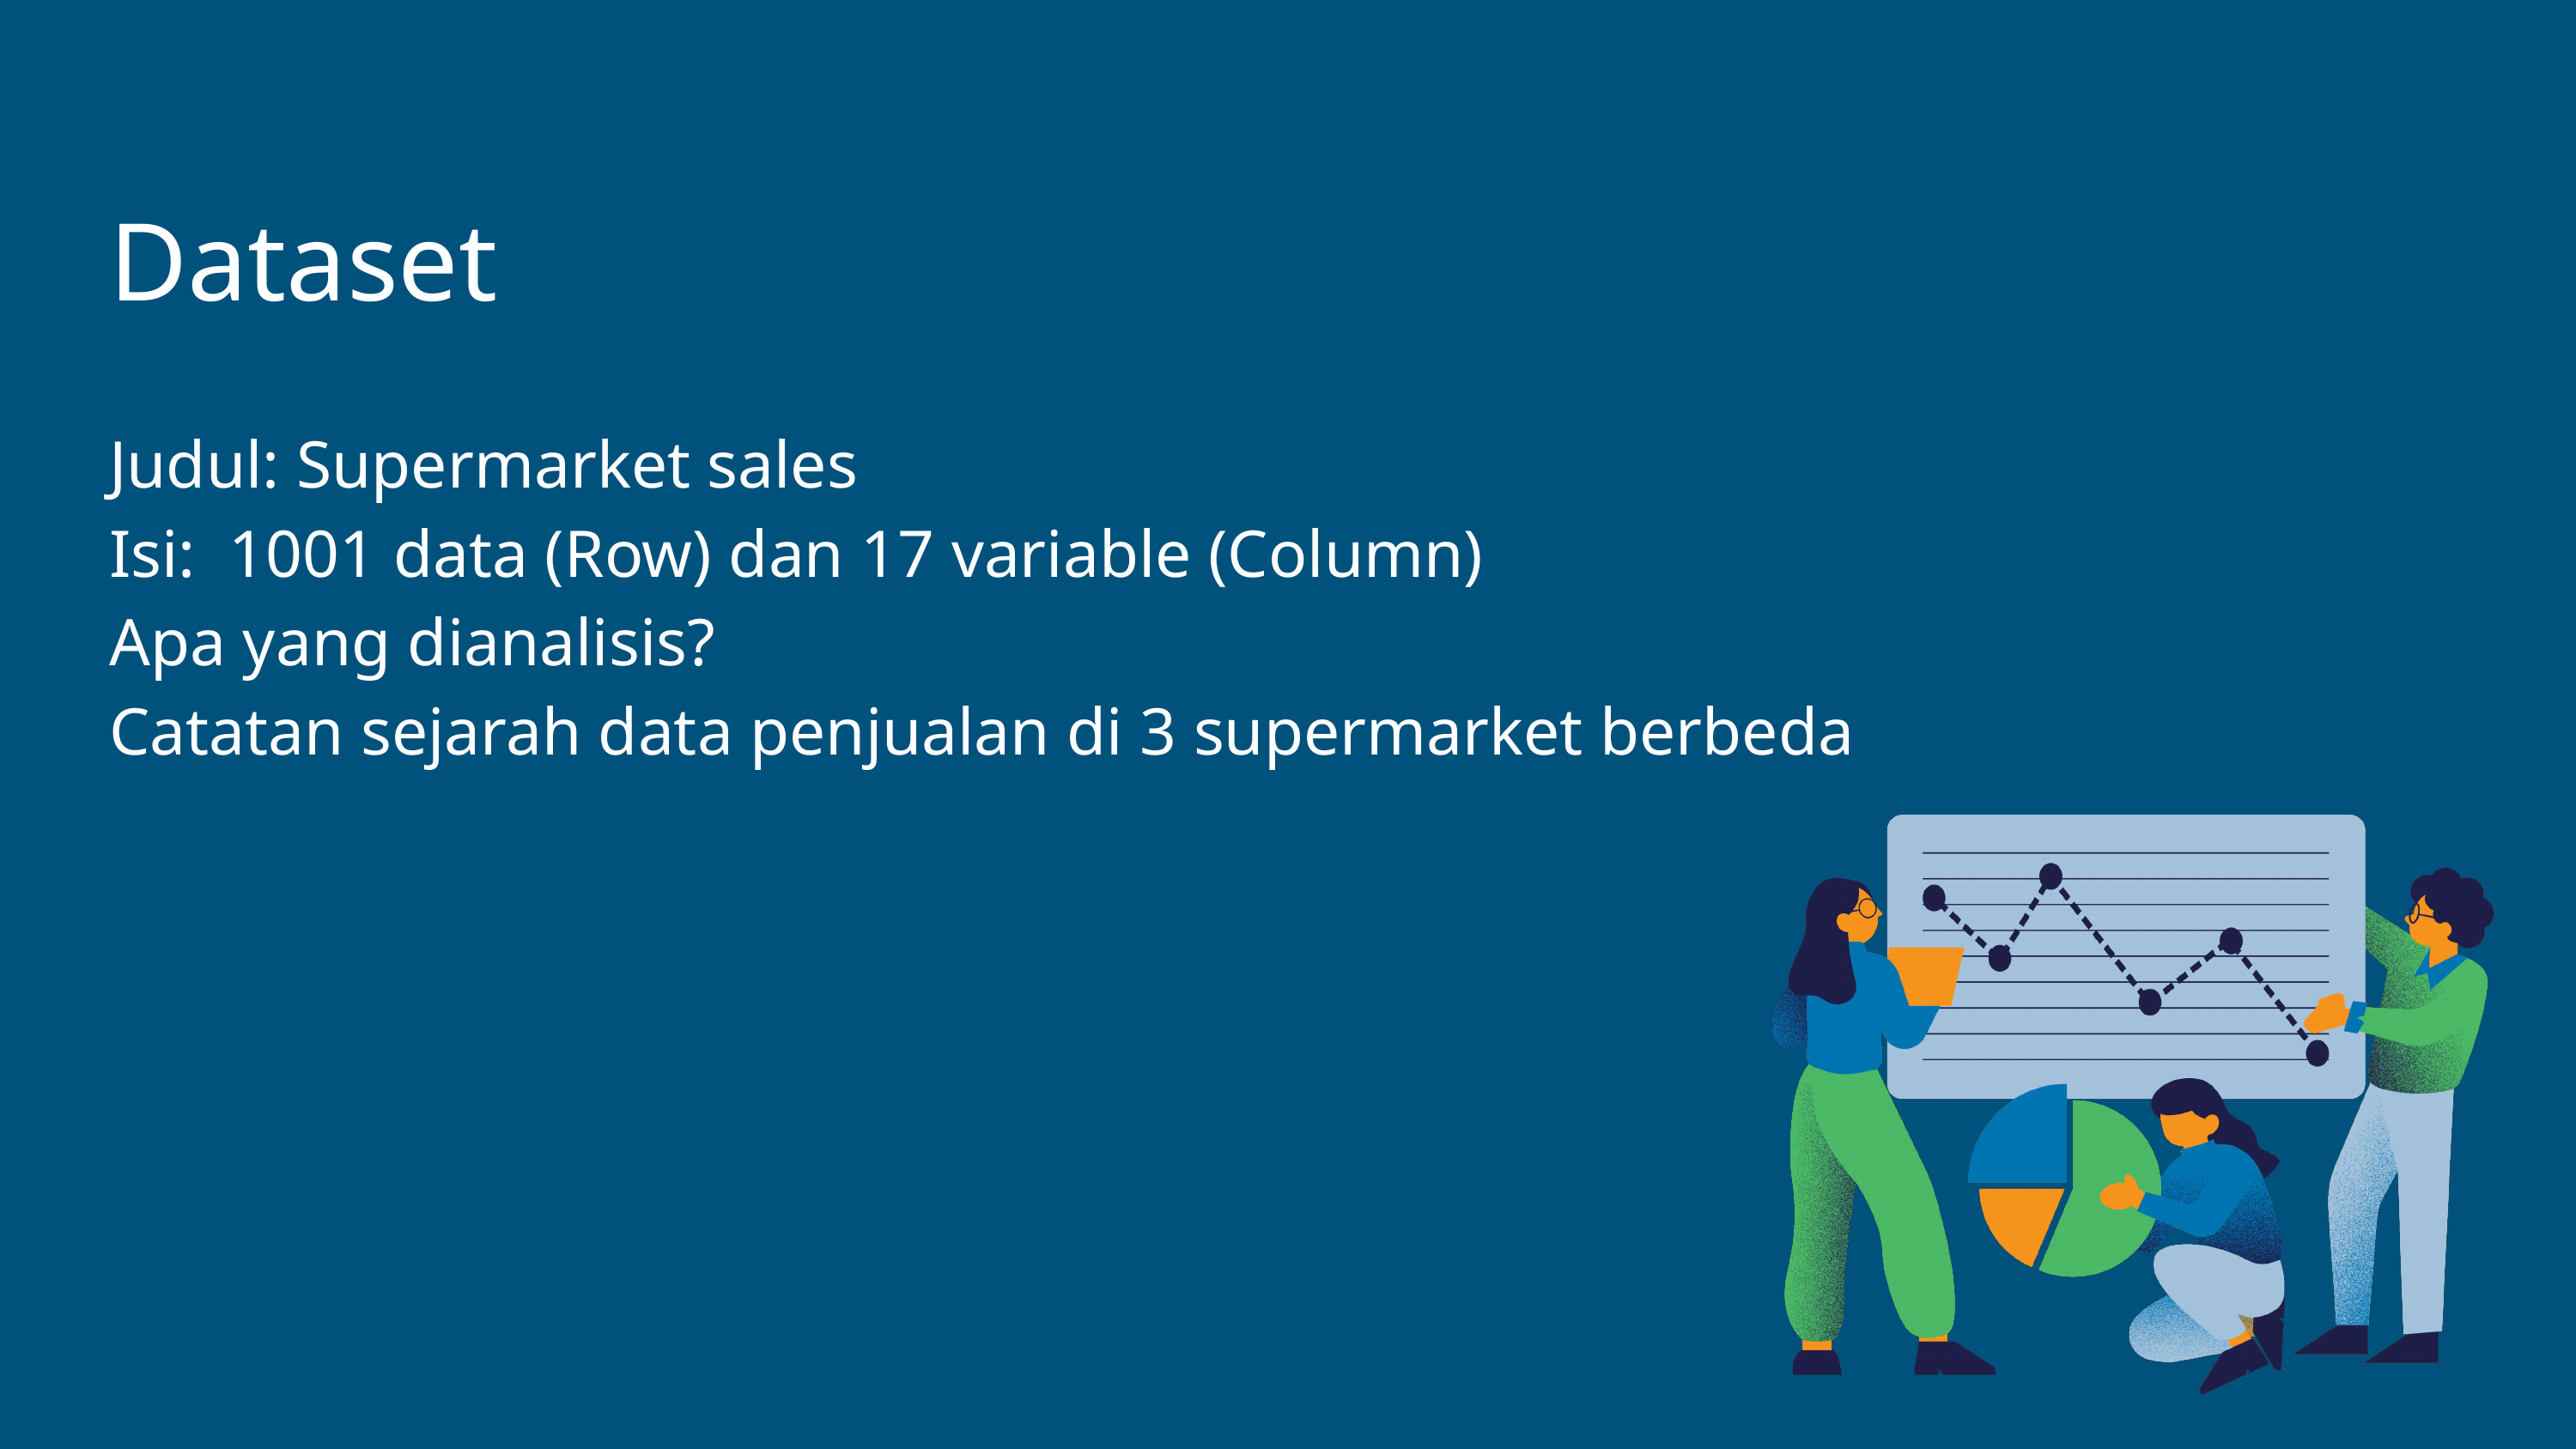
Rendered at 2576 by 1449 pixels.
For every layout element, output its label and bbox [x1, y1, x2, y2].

text_box [1764, 815, 2494, 1395]
text_box [108, 128, 2467, 323]
text_box [108, 419, 2467, 1288]
